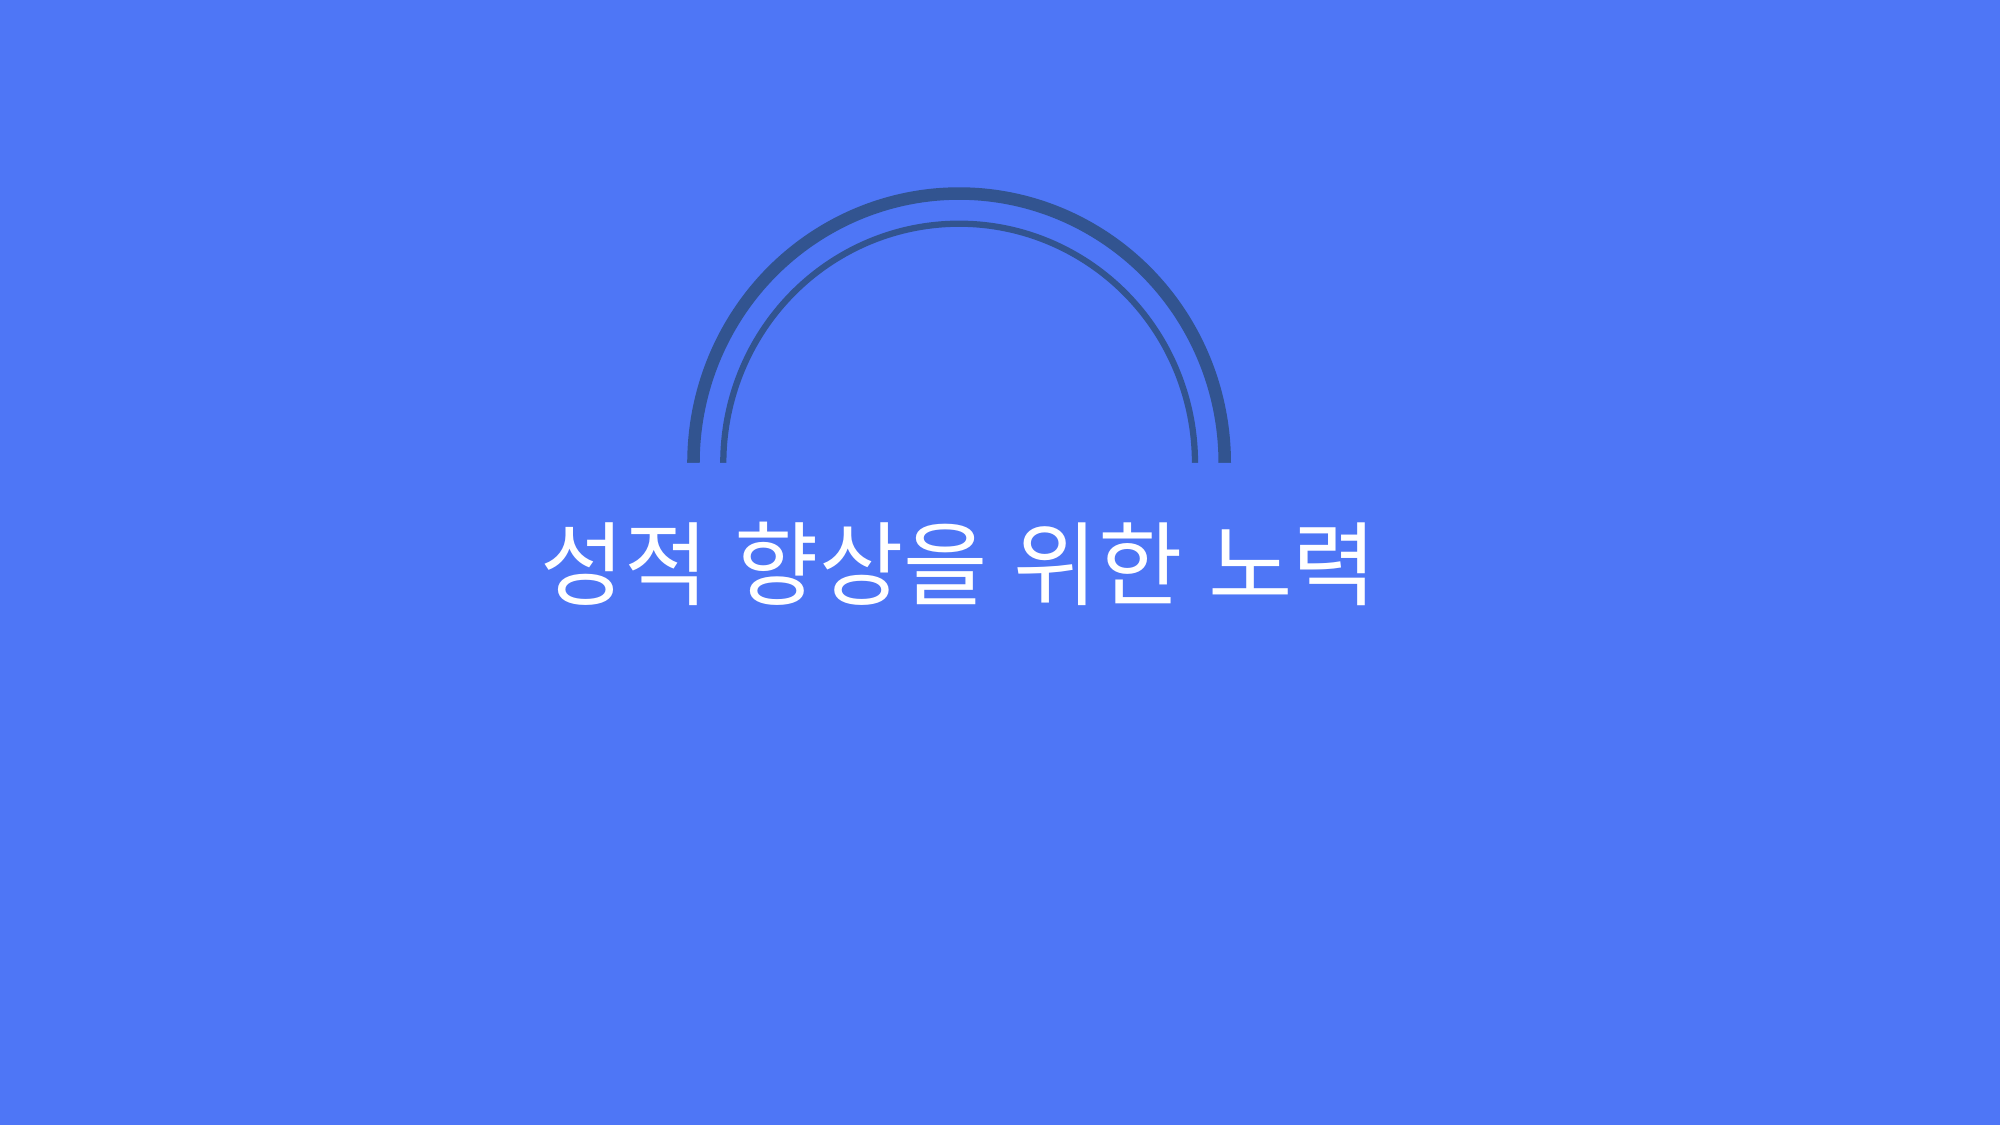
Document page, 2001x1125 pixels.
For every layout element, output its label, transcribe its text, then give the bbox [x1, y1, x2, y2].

text_box [722, 222, 1197, 462]
text_box [692, 192, 1226, 462]
text_box [447, 462, 1395, 754]
text_box 성적 향상을 위한 노력 [525, 499, 1393, 624]
